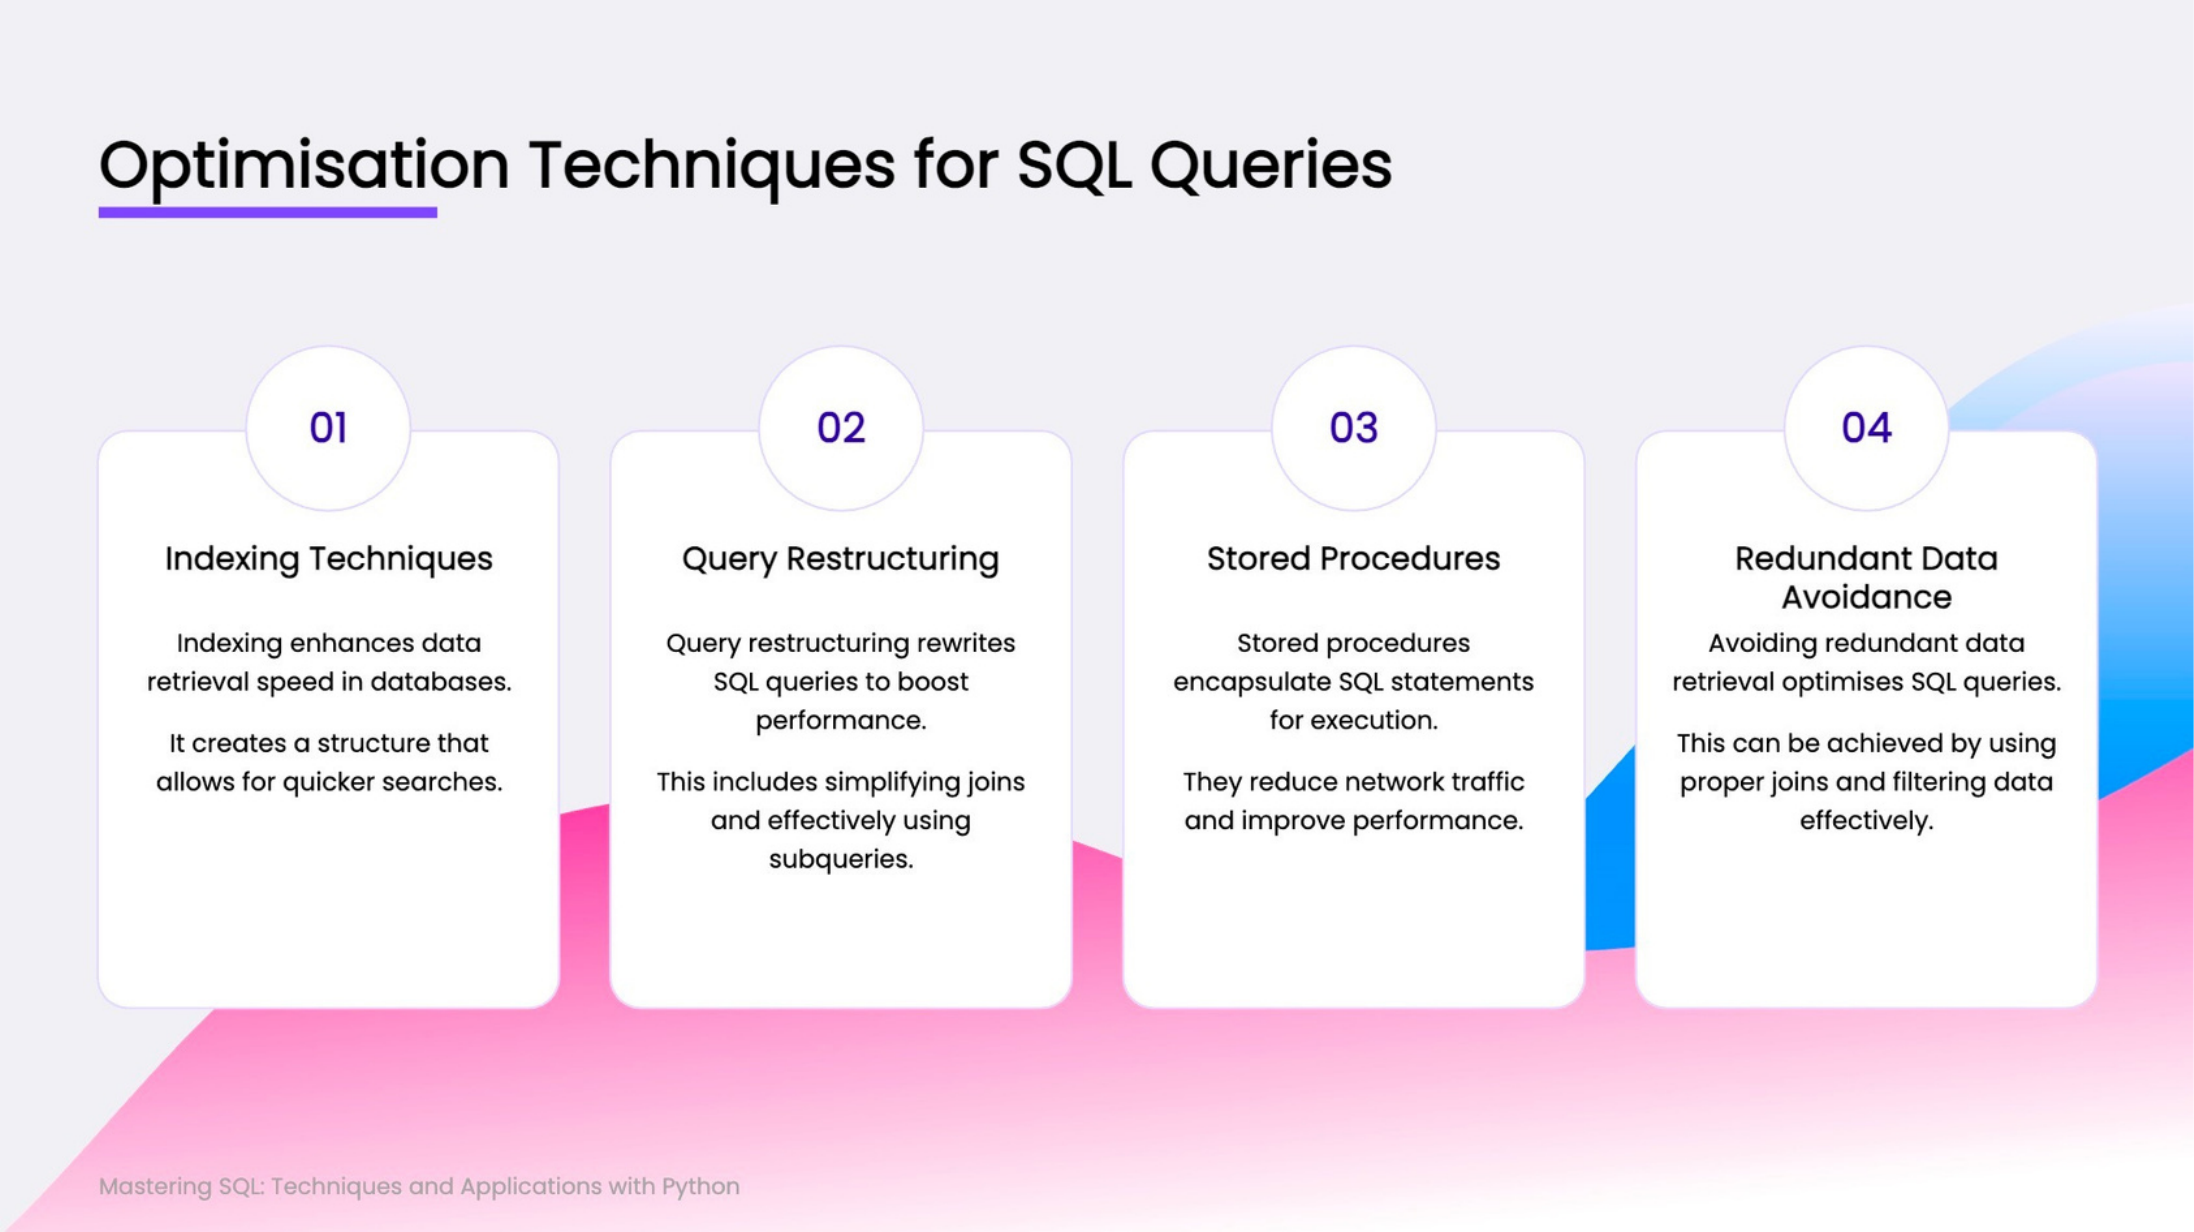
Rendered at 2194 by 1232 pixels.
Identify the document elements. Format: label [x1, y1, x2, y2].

text_box [0, 0, 2194, 1232]
